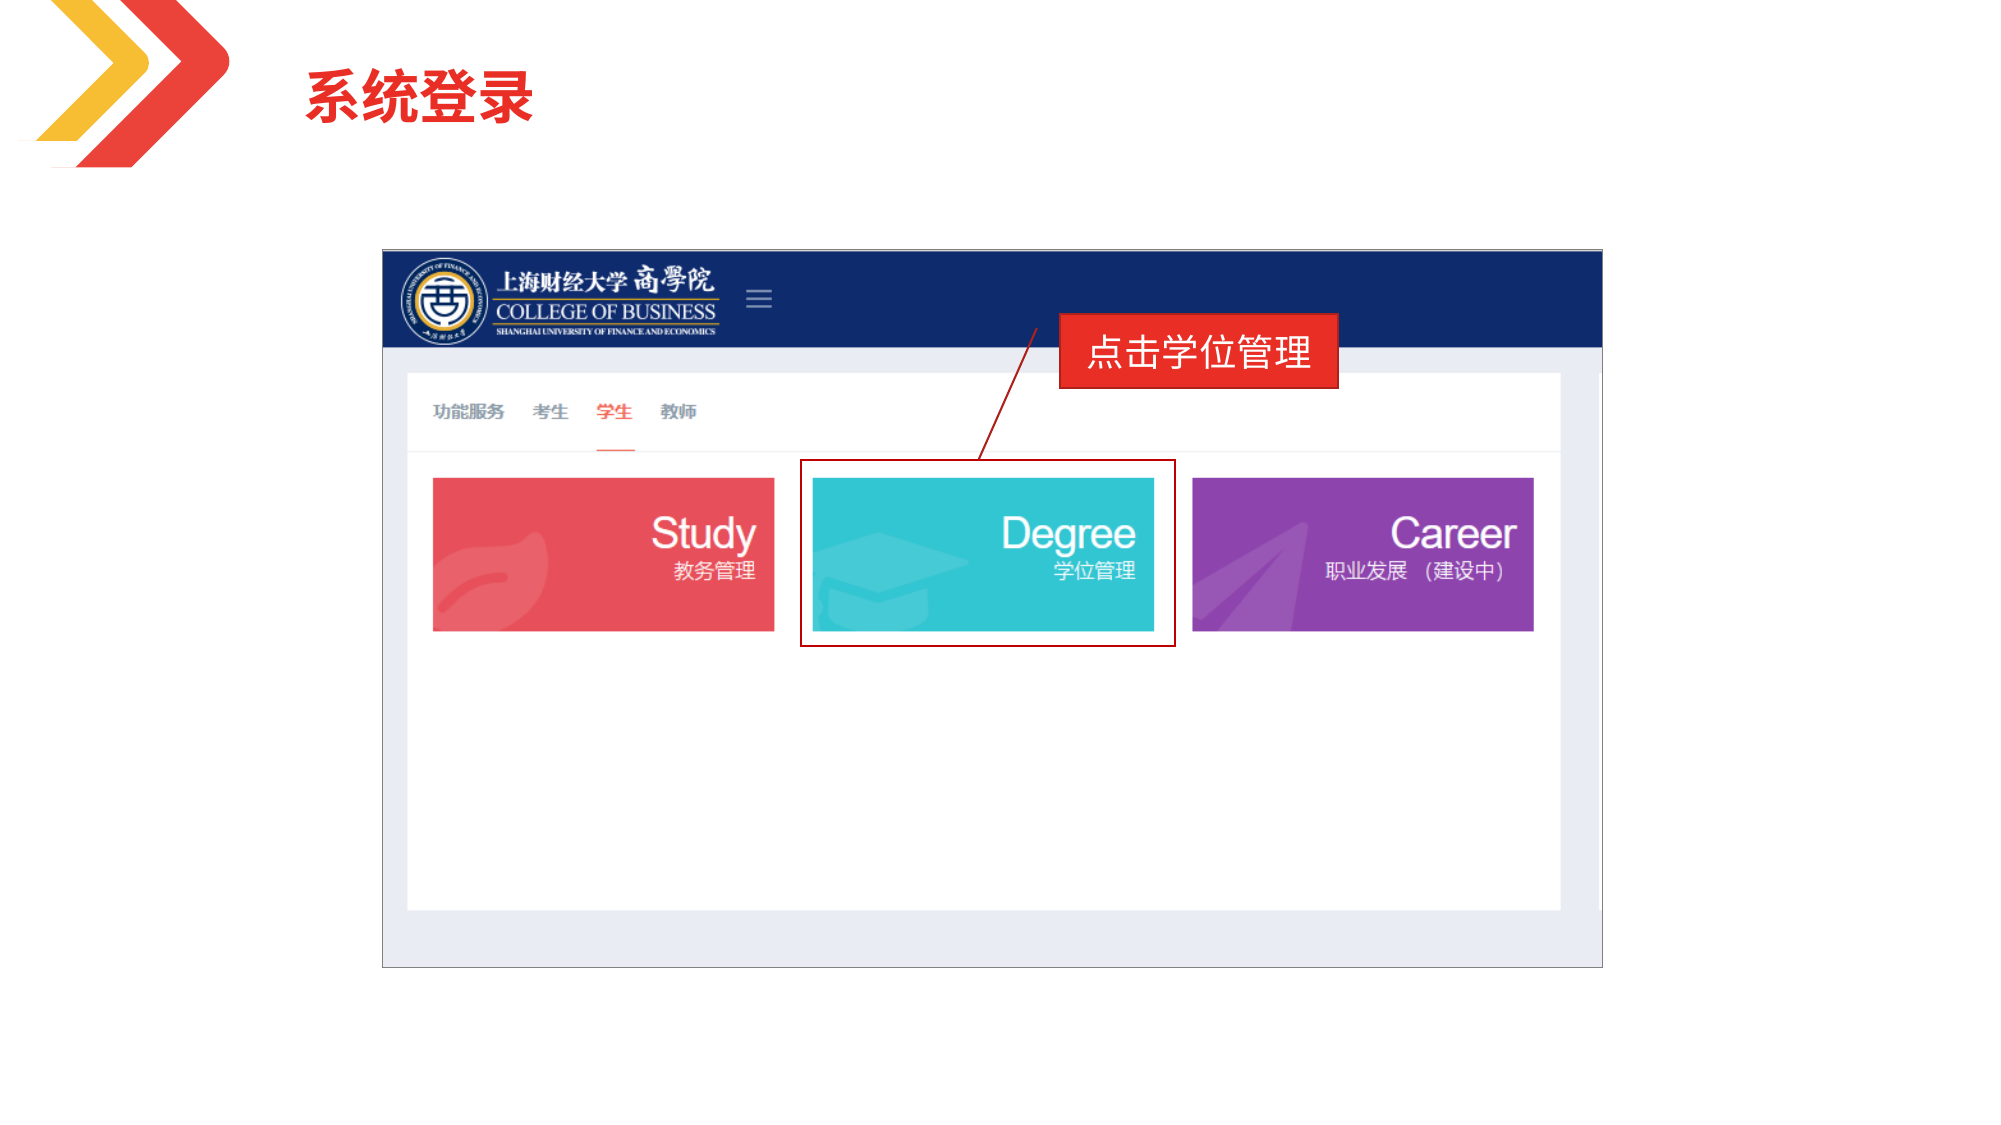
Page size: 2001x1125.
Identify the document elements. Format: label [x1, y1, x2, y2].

picture [381, 249, 1603, 968]
text_box [0, 0, 1395, 193]
